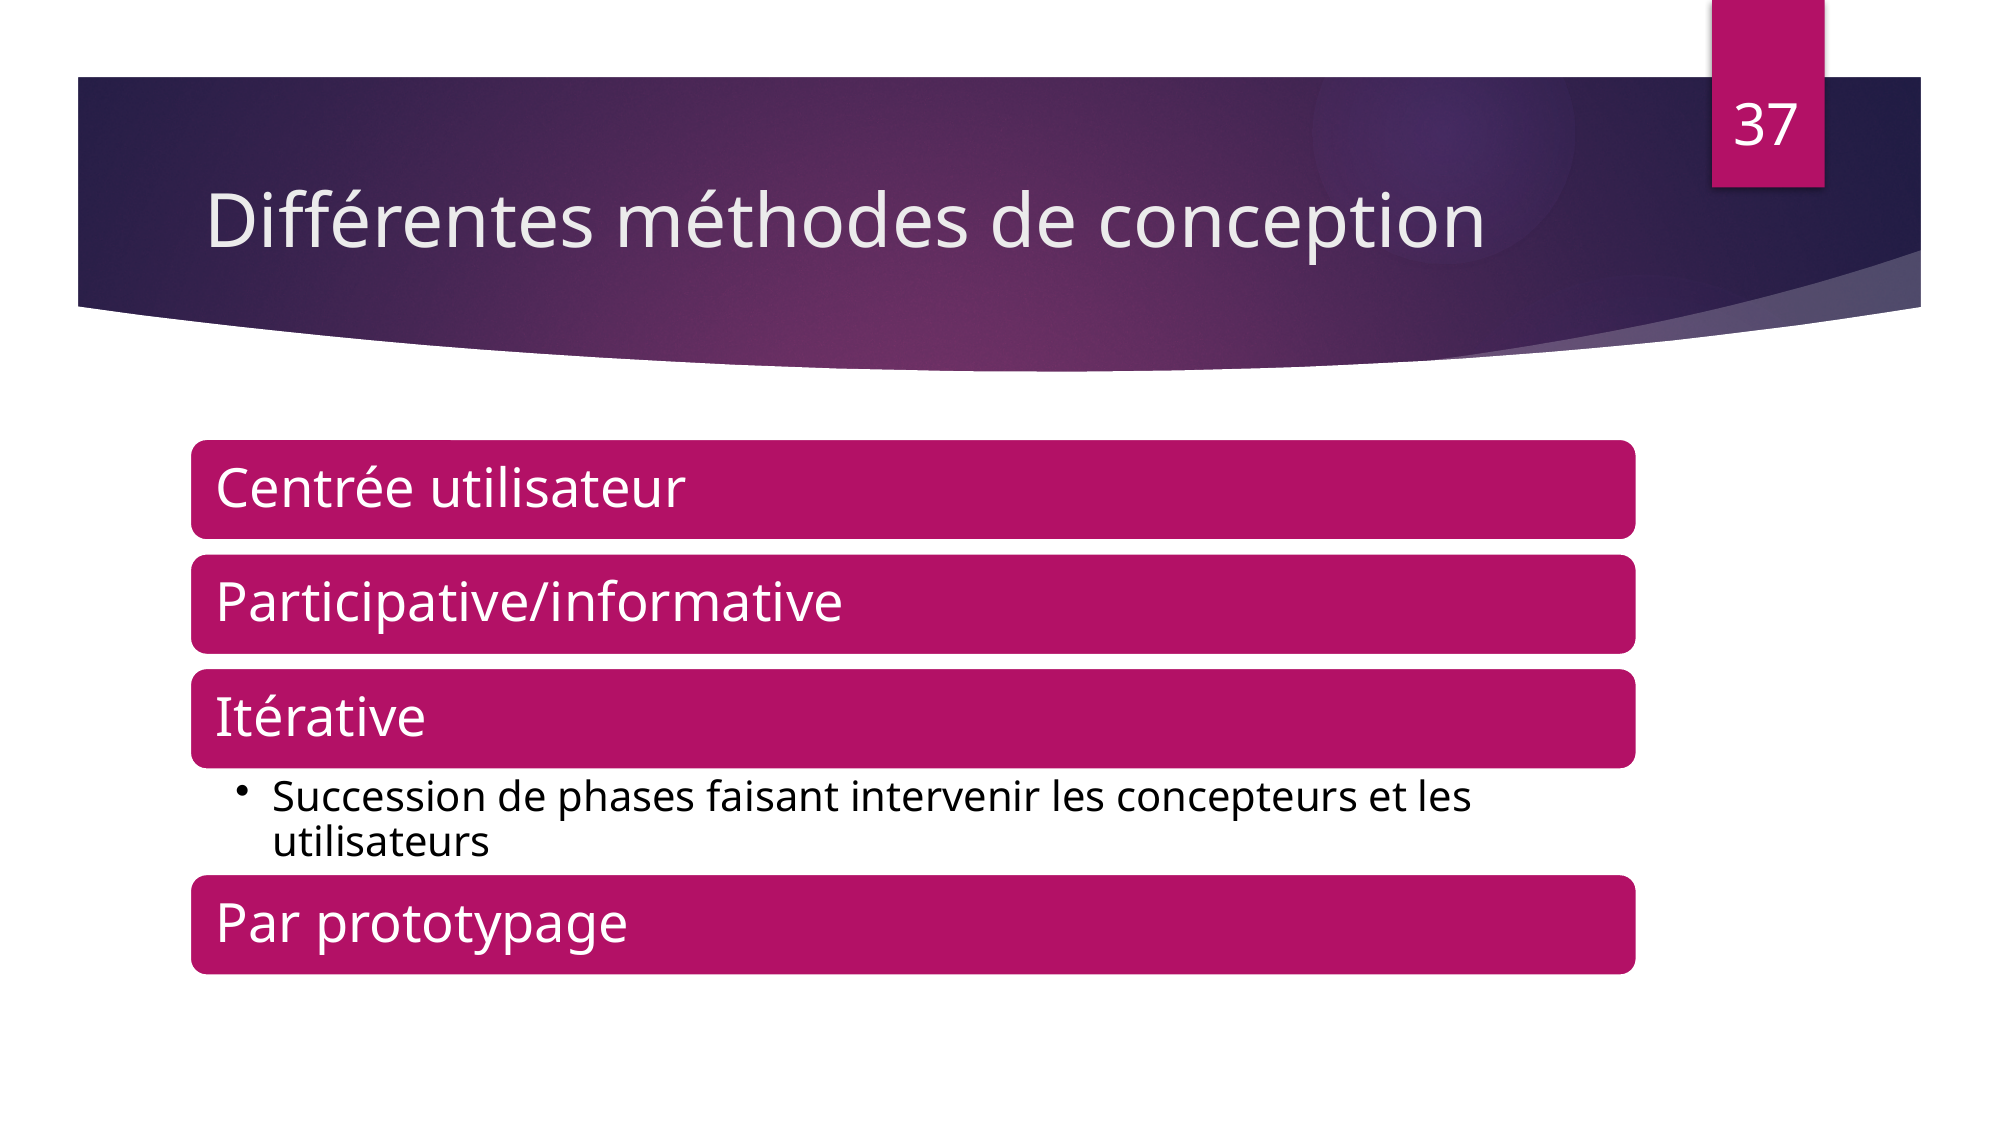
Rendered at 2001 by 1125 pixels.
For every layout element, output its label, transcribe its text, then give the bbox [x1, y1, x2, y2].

slide_number 37 [1698, 48, 1836, 175]
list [189, 426, 1638, 988]
title Différentes méthodes de conception [189, 159, 1627, 276]
